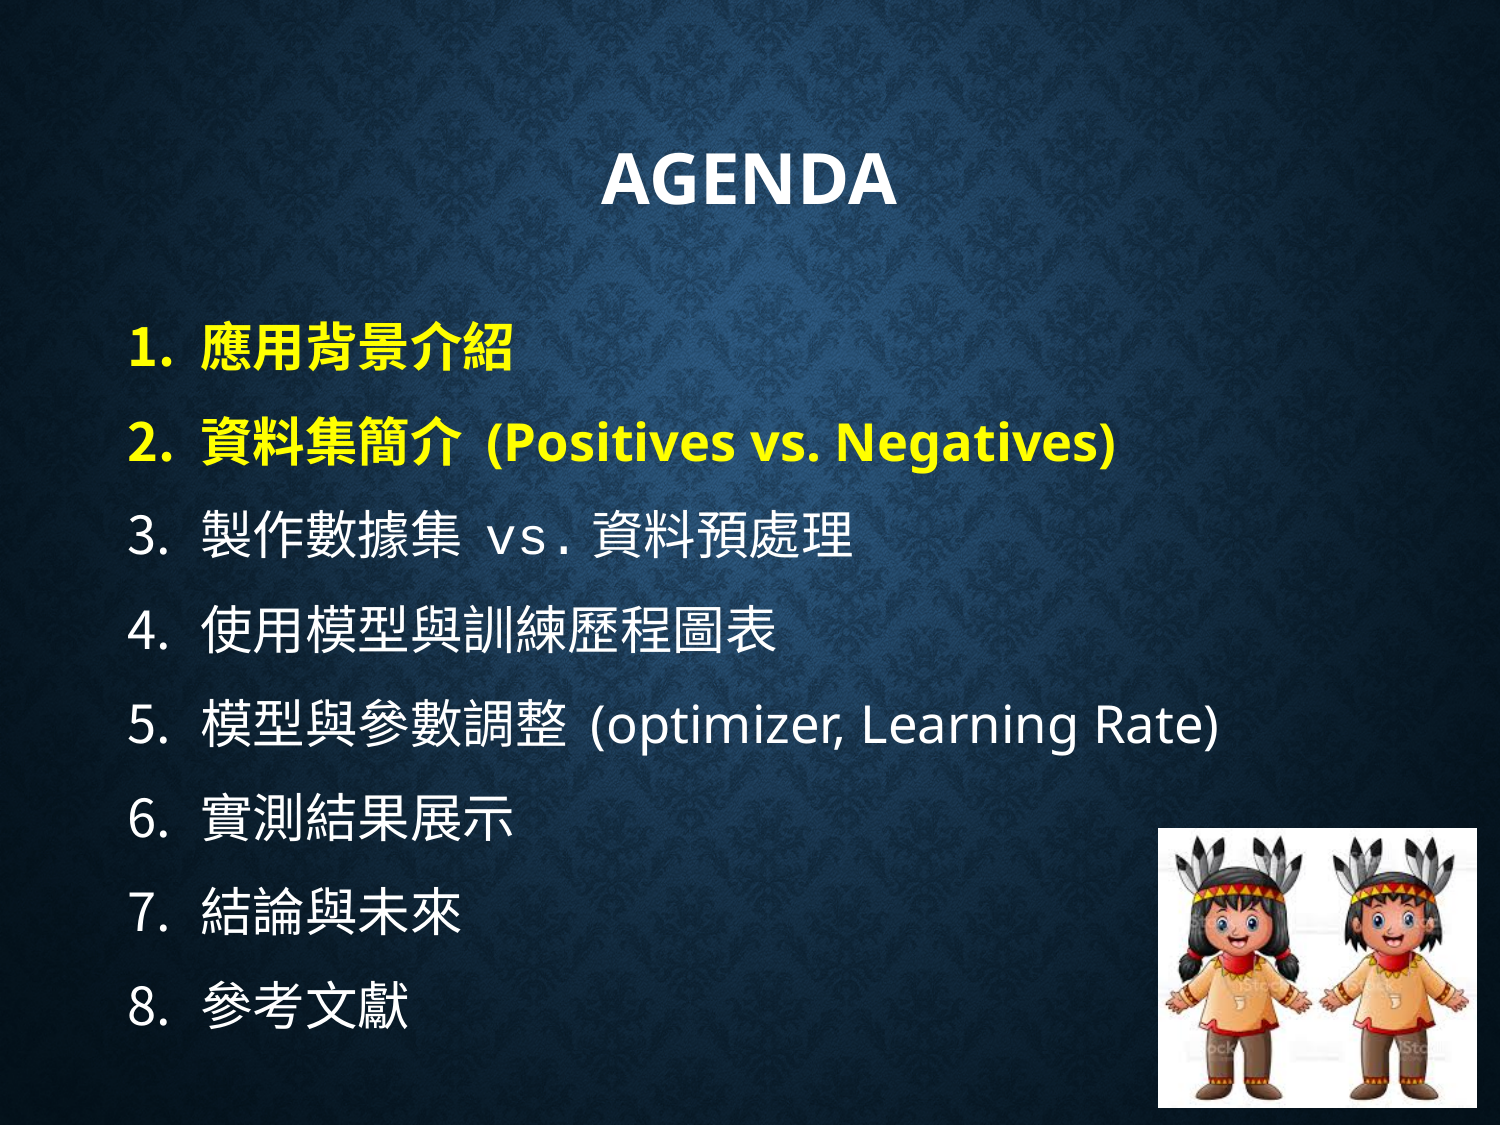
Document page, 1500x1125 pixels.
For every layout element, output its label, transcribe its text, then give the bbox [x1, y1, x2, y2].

picture [1157, 828, 1477, 1108]
list 應用背景介紹 資料集簡介 (Positives vs. Negatives) 製作數據集 vs.資料預處理 使用模型與訓練歷程圖表 模型與參數調整 (optimizer, Learning Rate) 實測結果展示 結論與未來 參考文獻 [112, 294, 1387, 1045]
title Agenda [112, 99, 1387, 264]
